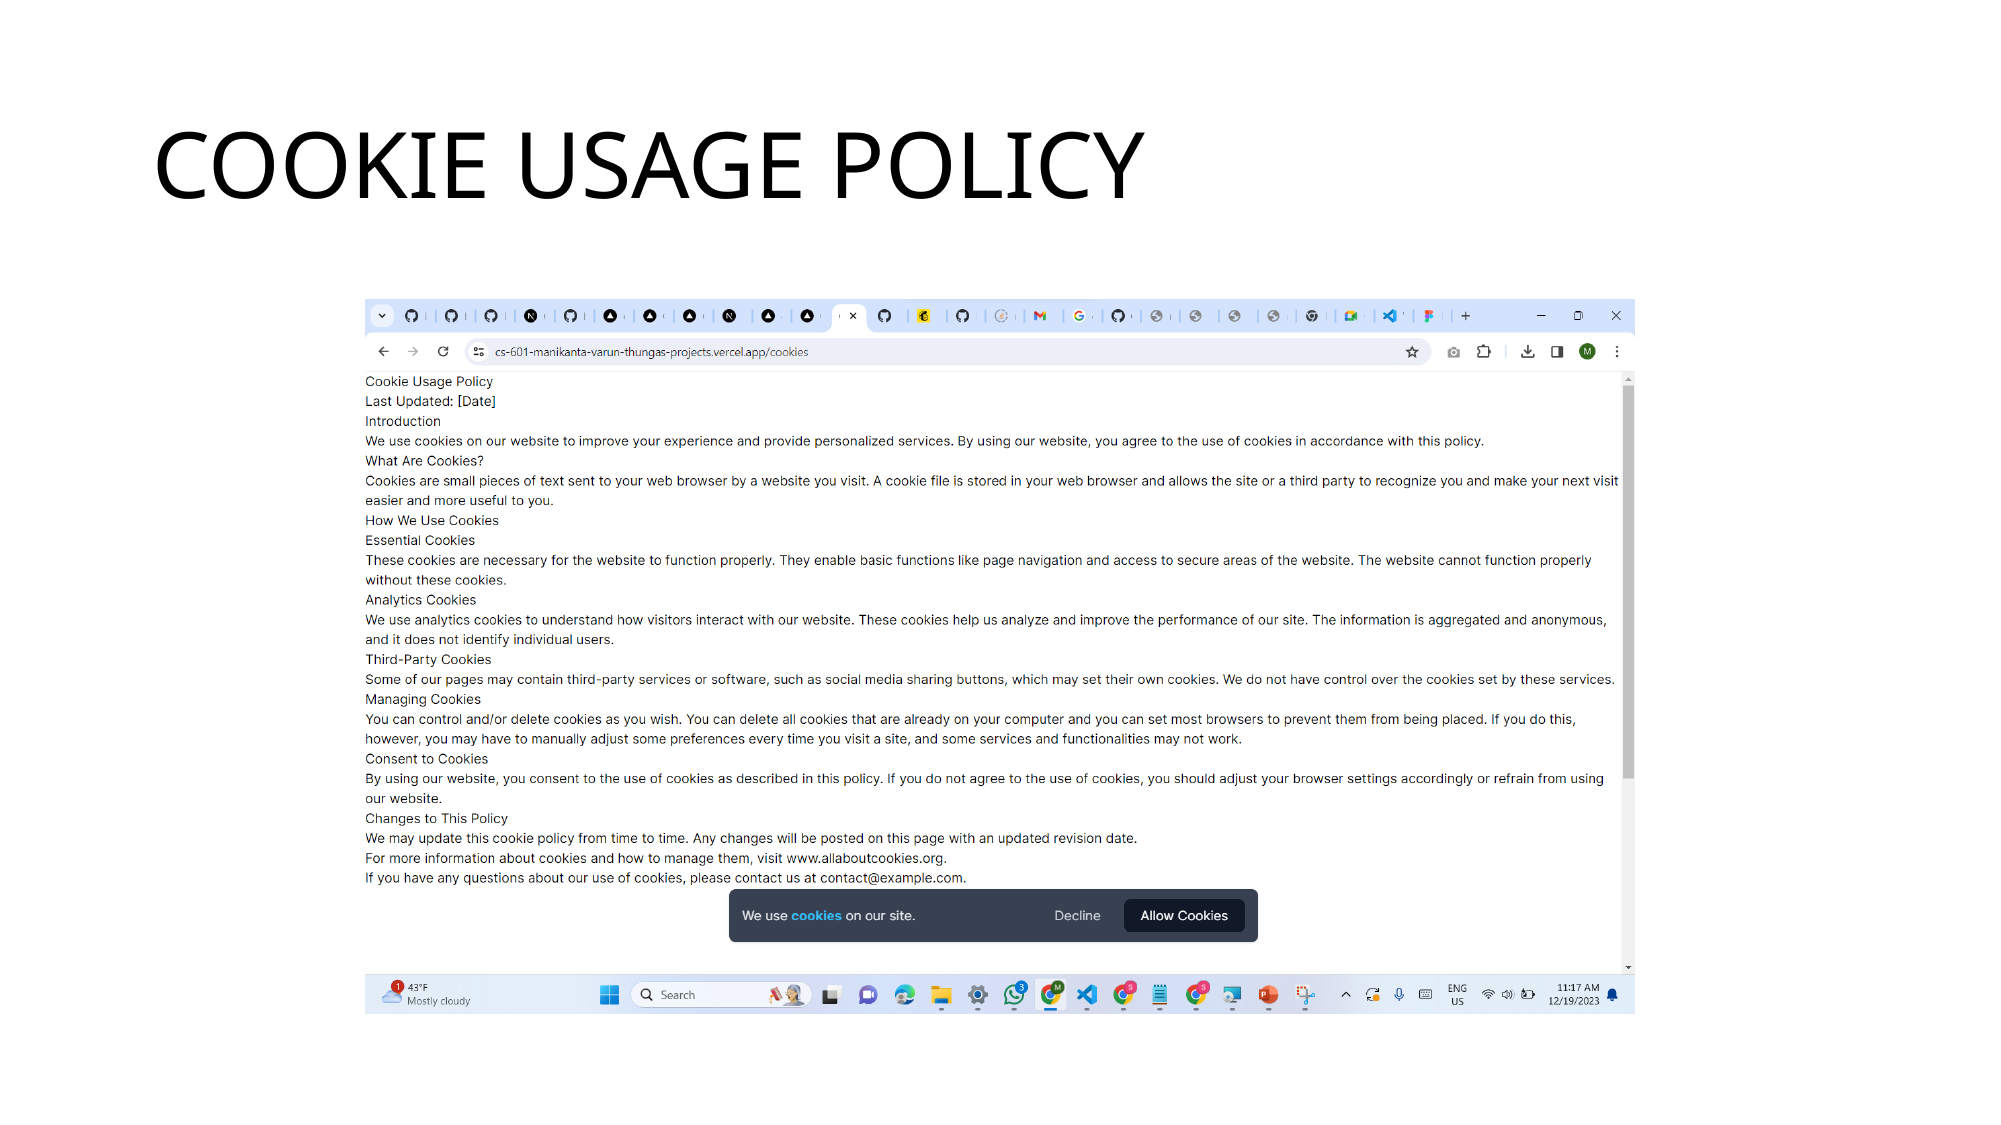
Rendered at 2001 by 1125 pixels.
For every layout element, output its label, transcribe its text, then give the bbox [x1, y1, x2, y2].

title COOKIE USAGE POLICY [137, 59, 1863, 278]
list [364, 298, 1635, 1014]
